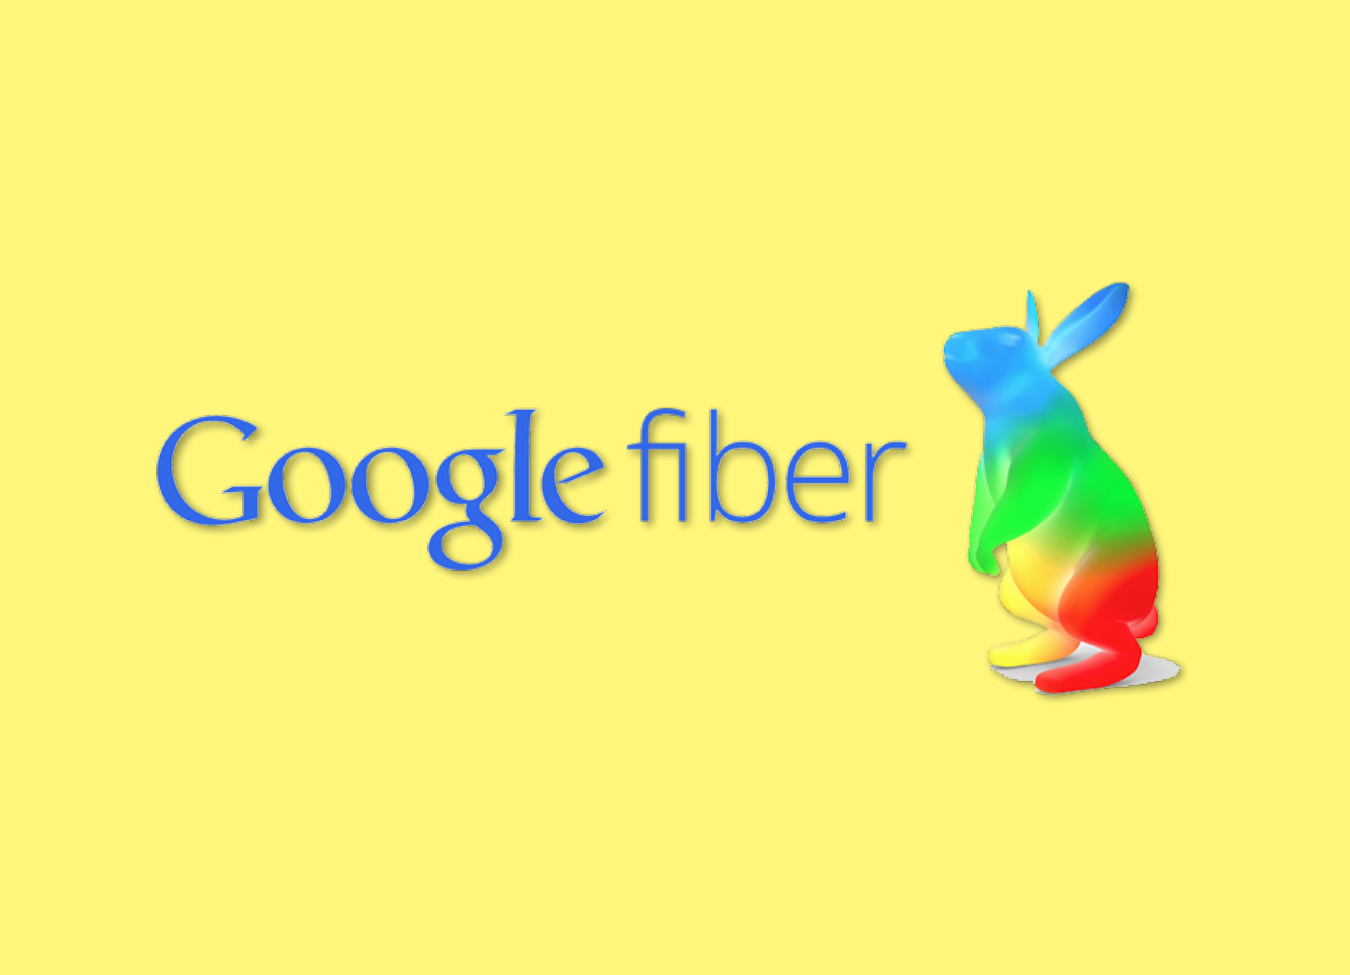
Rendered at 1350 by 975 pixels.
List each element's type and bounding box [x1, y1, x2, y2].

picture [139, 268, 1212, 711]
